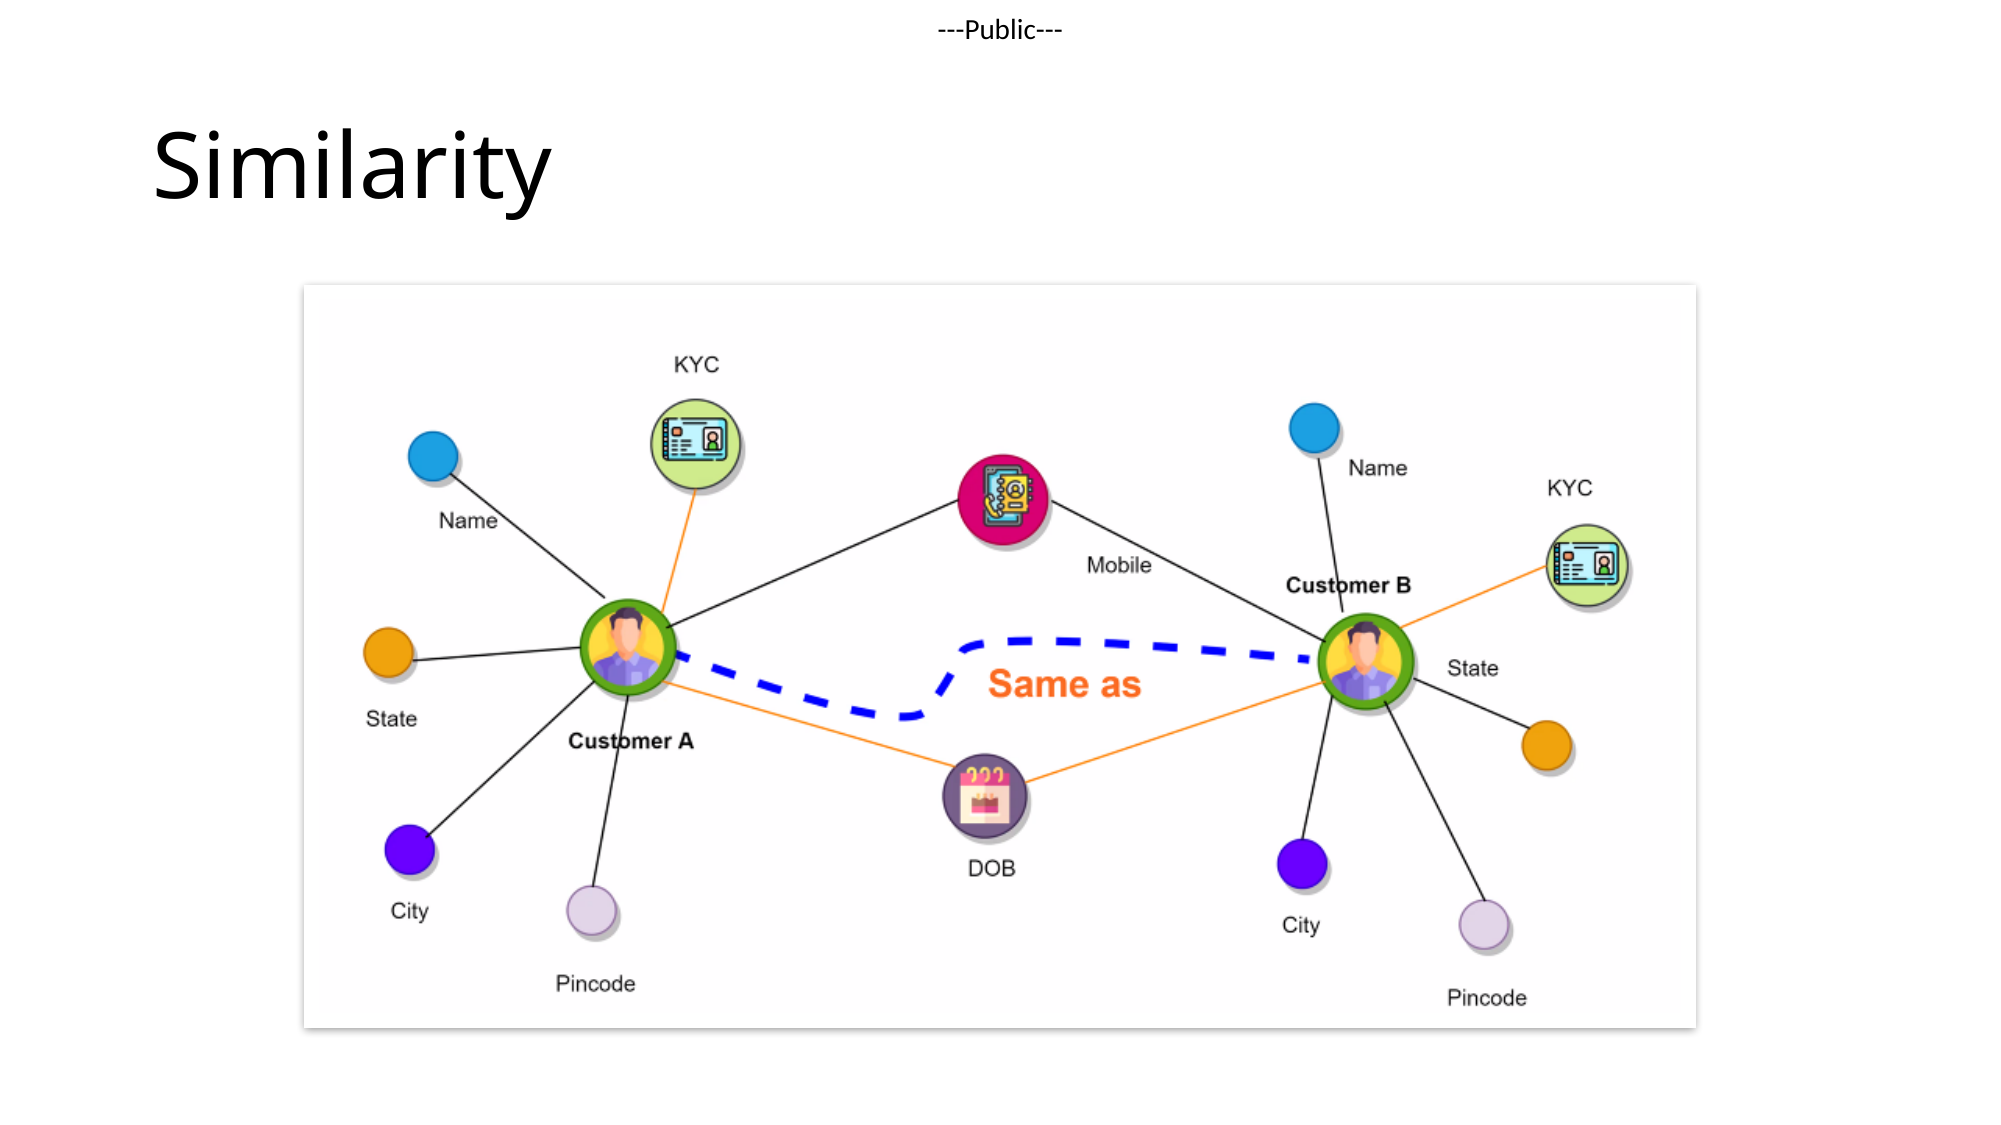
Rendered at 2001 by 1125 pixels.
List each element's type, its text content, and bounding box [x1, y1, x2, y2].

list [318, 299, 1681, 1014]
title Similarity [137, 59, 1863, 278]
